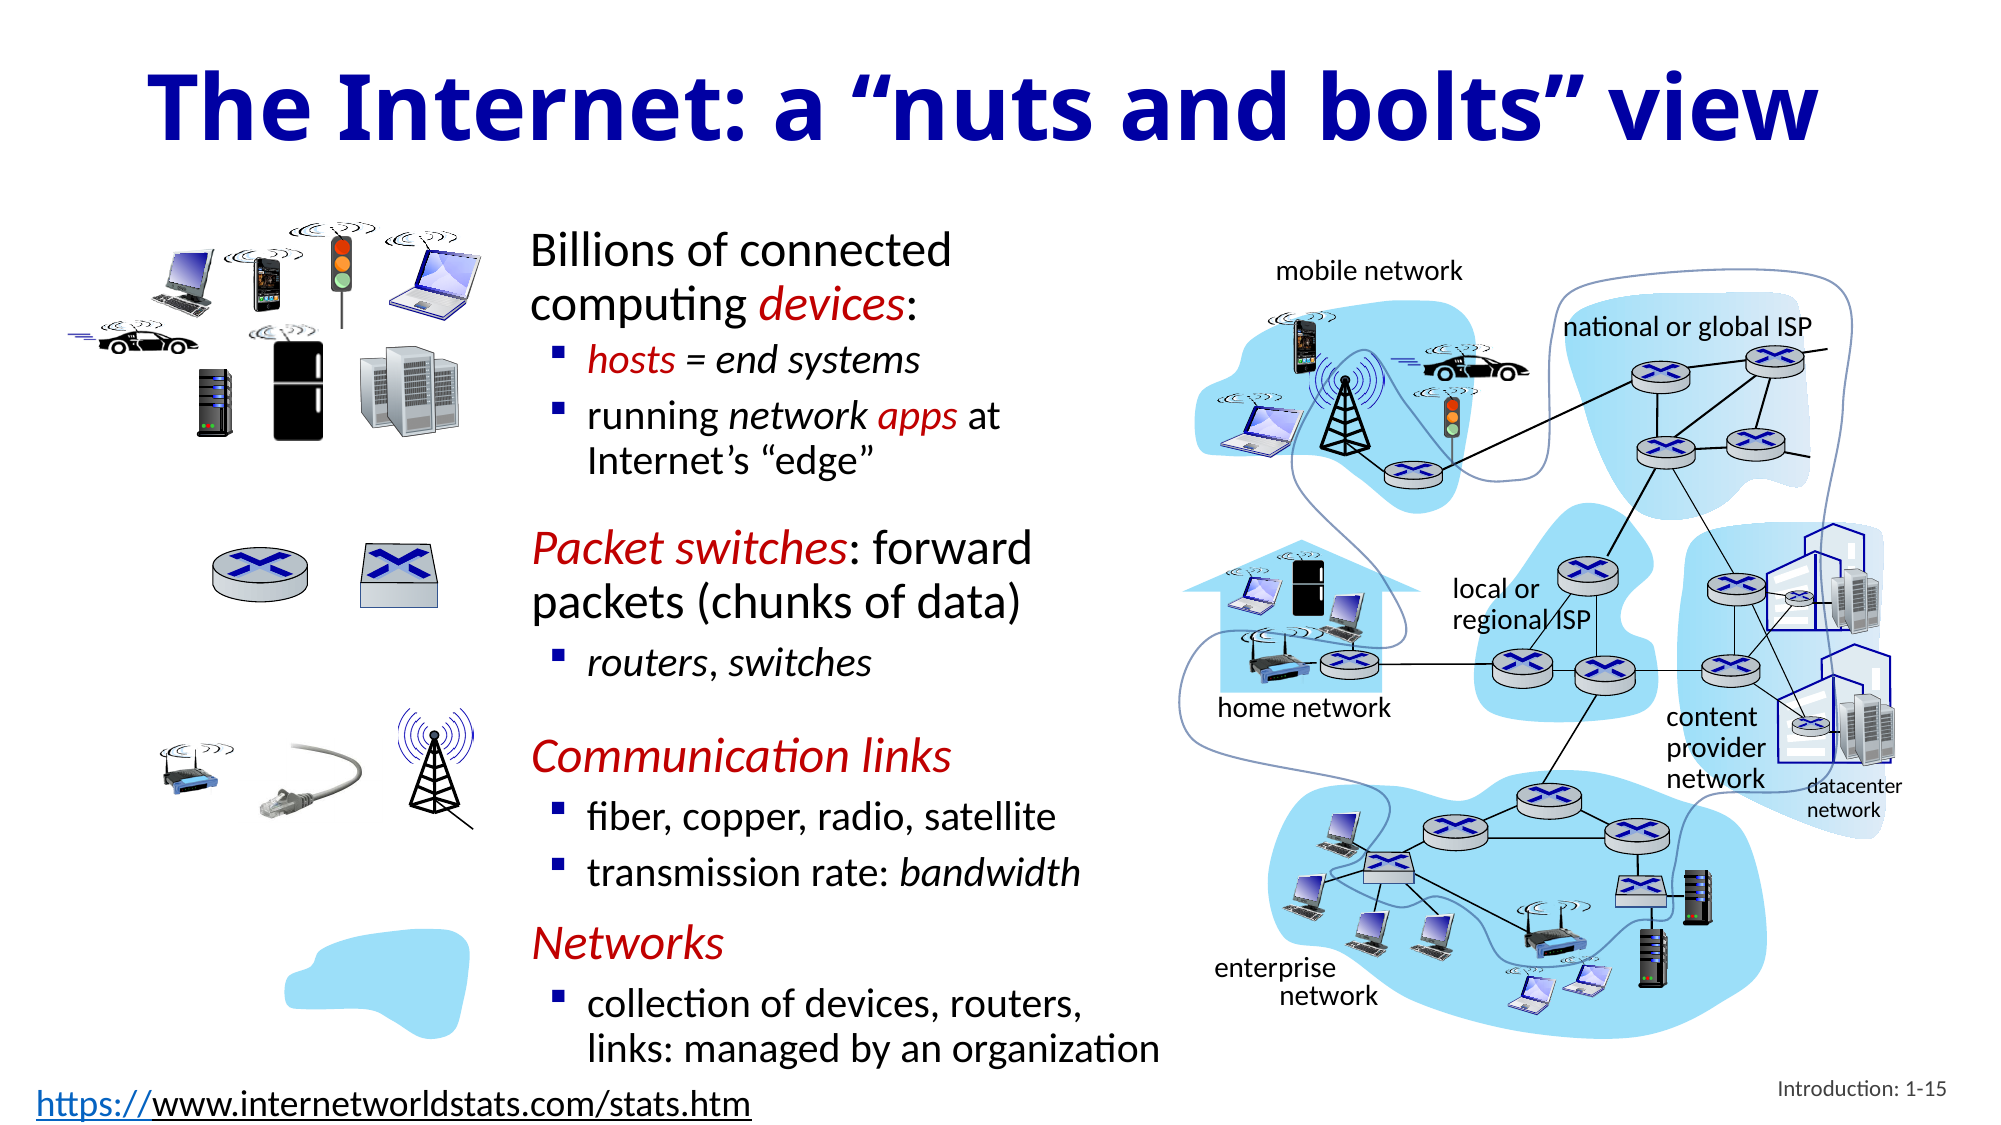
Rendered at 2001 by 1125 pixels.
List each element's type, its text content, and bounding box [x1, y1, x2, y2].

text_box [283, 908, 1178, 1098]
text_box https://www.internetworldstats.com/stats.htm [21, 1071, 776, 1125]
slide_number Introduction: 1-15 [1512, 1056, 1963, 1117]
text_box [159, 637, 1135, 965]
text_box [1216, 310, 1896, 1016]
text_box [67, 216, 1154, 496]
title The Internet: a “nuts and bolts” view [131, 37, 1856, 185]
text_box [212, 514, 1136, 729]
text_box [1248, 345, 1830, 959]
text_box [1181, 244, 1925, 1042]
